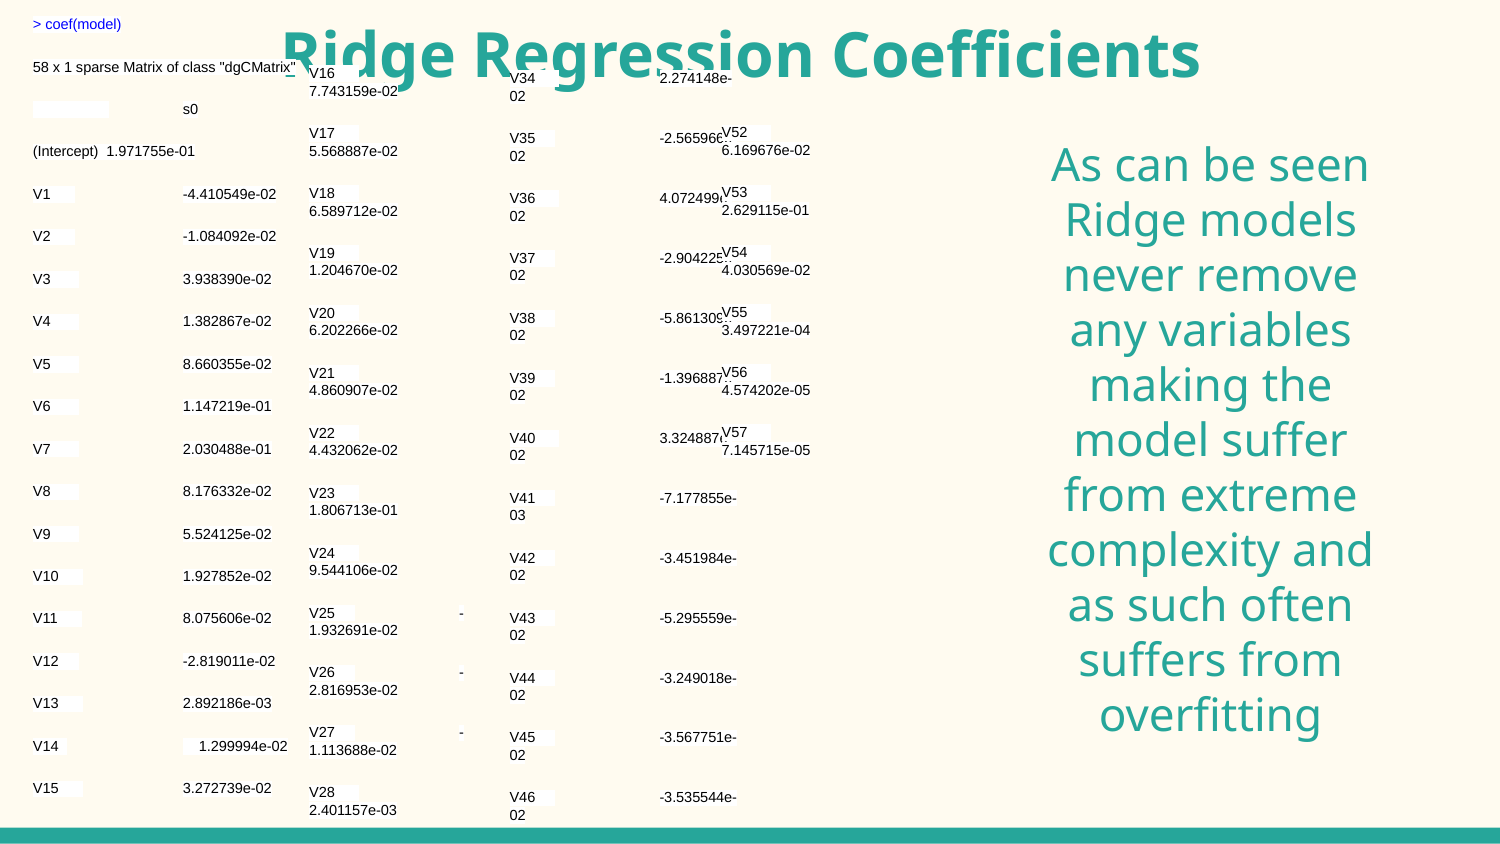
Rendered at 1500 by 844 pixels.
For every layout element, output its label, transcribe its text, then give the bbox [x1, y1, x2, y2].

title Ridge Regression Coefficients [326, 0, 1441, 101]
list > coef(model) 58 x 1 sparse Matrix of class "dgCMatrix" s0 (Intercept) 1.971755e-01 V1 -4.410549e-02 V2 -1.084092e-02 V3 3.938390e-02 V4 1.382867e-02 V5 8.660355e-02 V6 1.147219e-01 V7 2.030488e-01 V8 8.176332e-02 V9 5.524125e-02 V10 1.927852e-02 V11 8.075606e-02 V12 -2.819011e-02 V13 2.892186e-03 V14 1.299994e-02 V15 3.272739e-02 [17, 0, 326, 558]
text_box As can be seen Ridge models never remove any variables making the model suffer from extreme complexity and as such often suffers from overfitting [1026, 122, 1395, 755]
text_box V16 7.743159e-02 V17 5.568887e-02 V18 6.589712e-02 V19 1.204670e-02 V20 6.202266e-02 V21 4.860907e-02 V22 4.432062e-02 V23 1.806713e-01 V24 9.544106e-02 V25 -1.932691e-02 V26 -2.816953e-02 V27 -1.113688e-02 V28 2.401157e-03 V29 -7.136899e-03 V30 -5.485631e-02 V31 -1.903419e-02 V32 1.656088e-02 V33 -3.914051e-02 [294, 49, 495, 795]
text_box V34 2.274148e-02 V35 -2.565966e-02 V36 4.072499e-02 V37 -2.904225e-02 V38 -5.861309e-02 V39 -1.396887e-02 V40 3.324887e-02 V41 -7.177855e-03 V42 -3.451984e-02 V43 -5.295559e-02 V44 -3.249018e-02 V45 -3.567751e-02 V46 -3.535544e-02 V47 -1.693993e-01 V48 -5.503535e-02 V49 -1.307405e-01 V50 -5.051641e-02 V51 -5.821501e-02 [494, 54, 755, 790]
text_box V52 6.169676e-02 V53 2.629115e-01 V54 4.030569e-02 V55 3.497221e-04 V56 4.574202e-05 V57 7.145715e-05 [706, 108, 908, 834]
